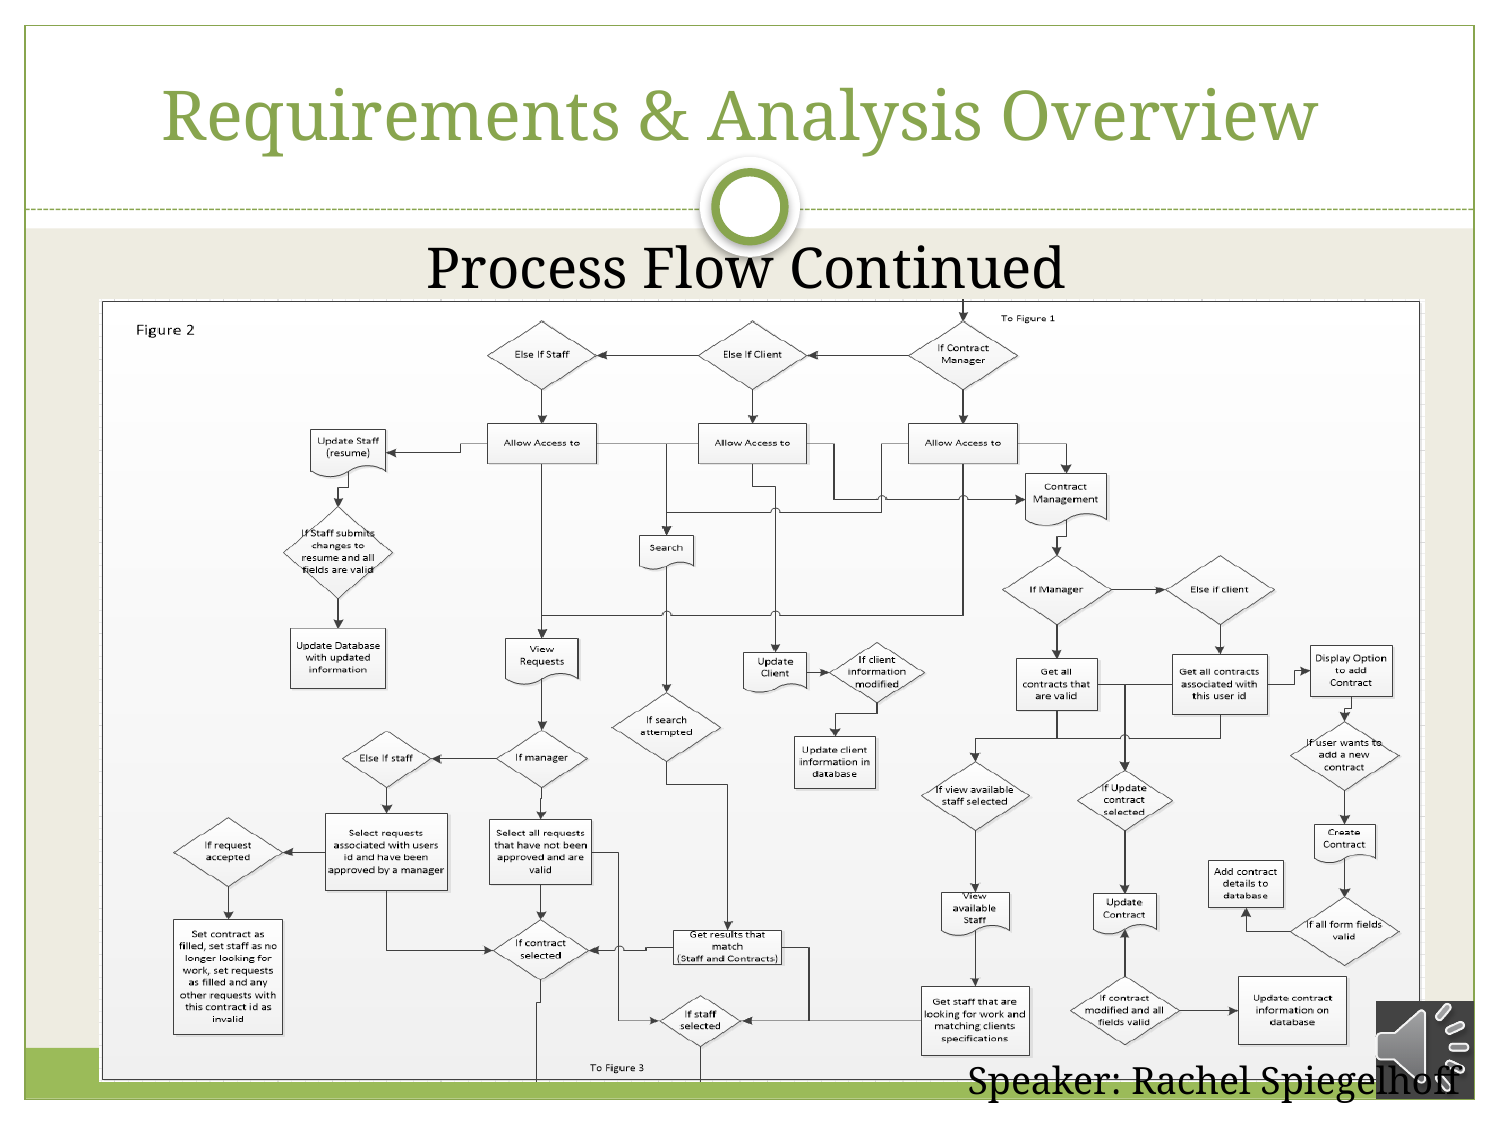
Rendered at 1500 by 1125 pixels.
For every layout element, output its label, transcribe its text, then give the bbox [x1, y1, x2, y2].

title Requirements & Analysis Overview [49, 37, 1450, 162]
picture [99, 299, 1476, 1101]
list Process Flow Continued [49, 224, 1445, 1001]
text_box Speaker: Rachel Spiegelhoff [24, 1049, 1373, 1110]
